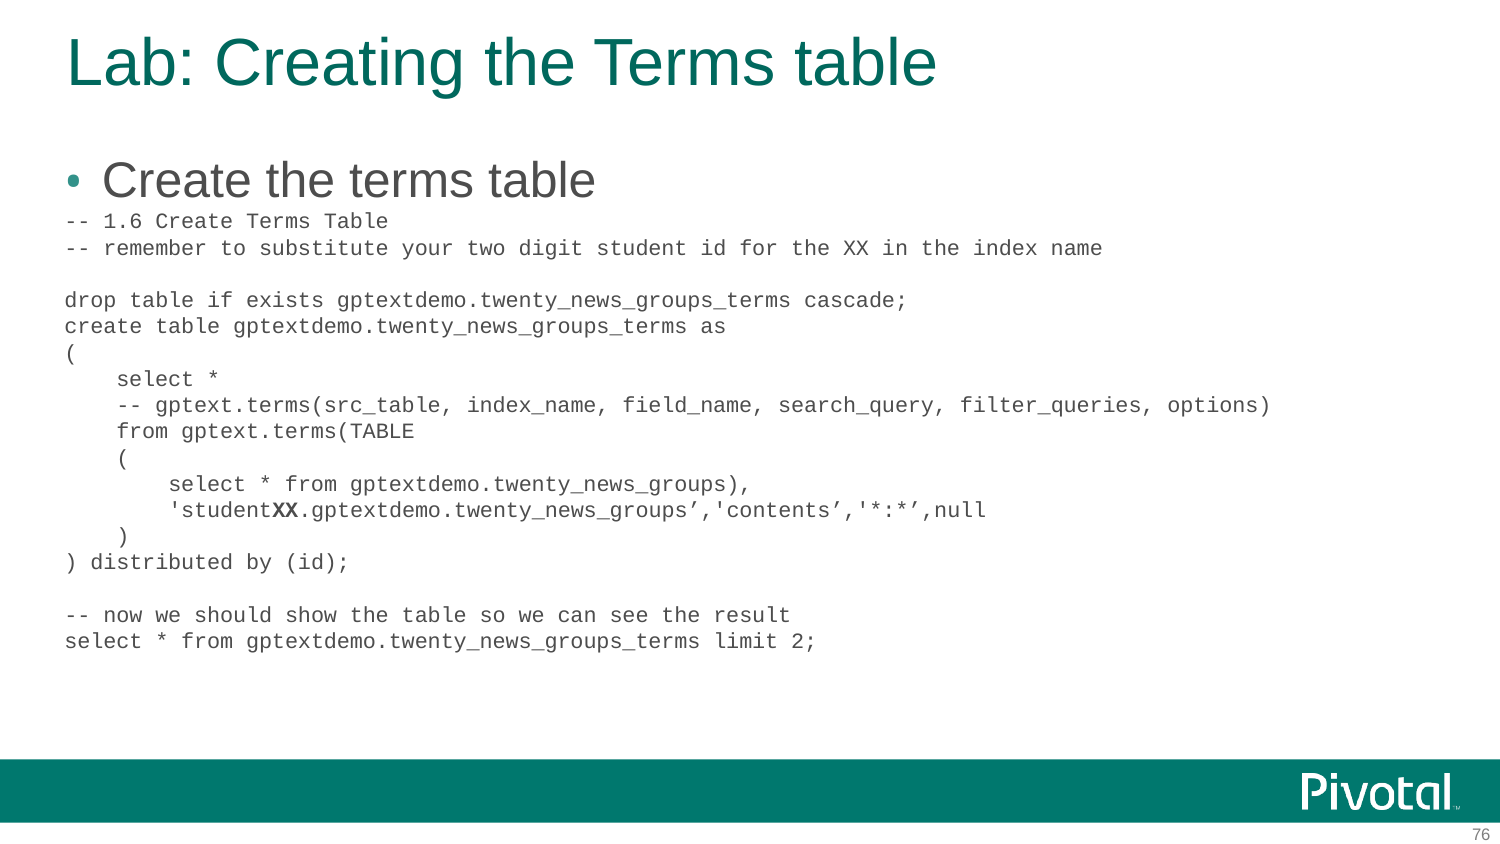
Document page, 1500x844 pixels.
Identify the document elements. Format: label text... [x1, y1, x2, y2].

list Create the terms table -- 1.6 Create Terms Table -- remember to substitute your two digit student id for the XX in the index name drop table if exists gptextdemo.twenty_news_groups_terms cascade; create table gptextdemo.twenty_news_groups_terms as ( select * -- gptext.terms(src_table, index_name, field_name, search_query, filter_queries, options) from gptext.terms(TABLE ( select * from gptextdemo.twenty_news_groups), 'studentXX.gptextdemo.twenty_news_groups’,'contents’,'*:*’,null ) ) distributed by (id); -- now we should show the table so we can see the result select * from gptextdemo.twenty_news_groups_terms limit 2; [64, 147, 1444, 723]
title Lab: Creating the Terms table [66, 28, 1447, 104]
picture [1302, 773, 1460, 810]
